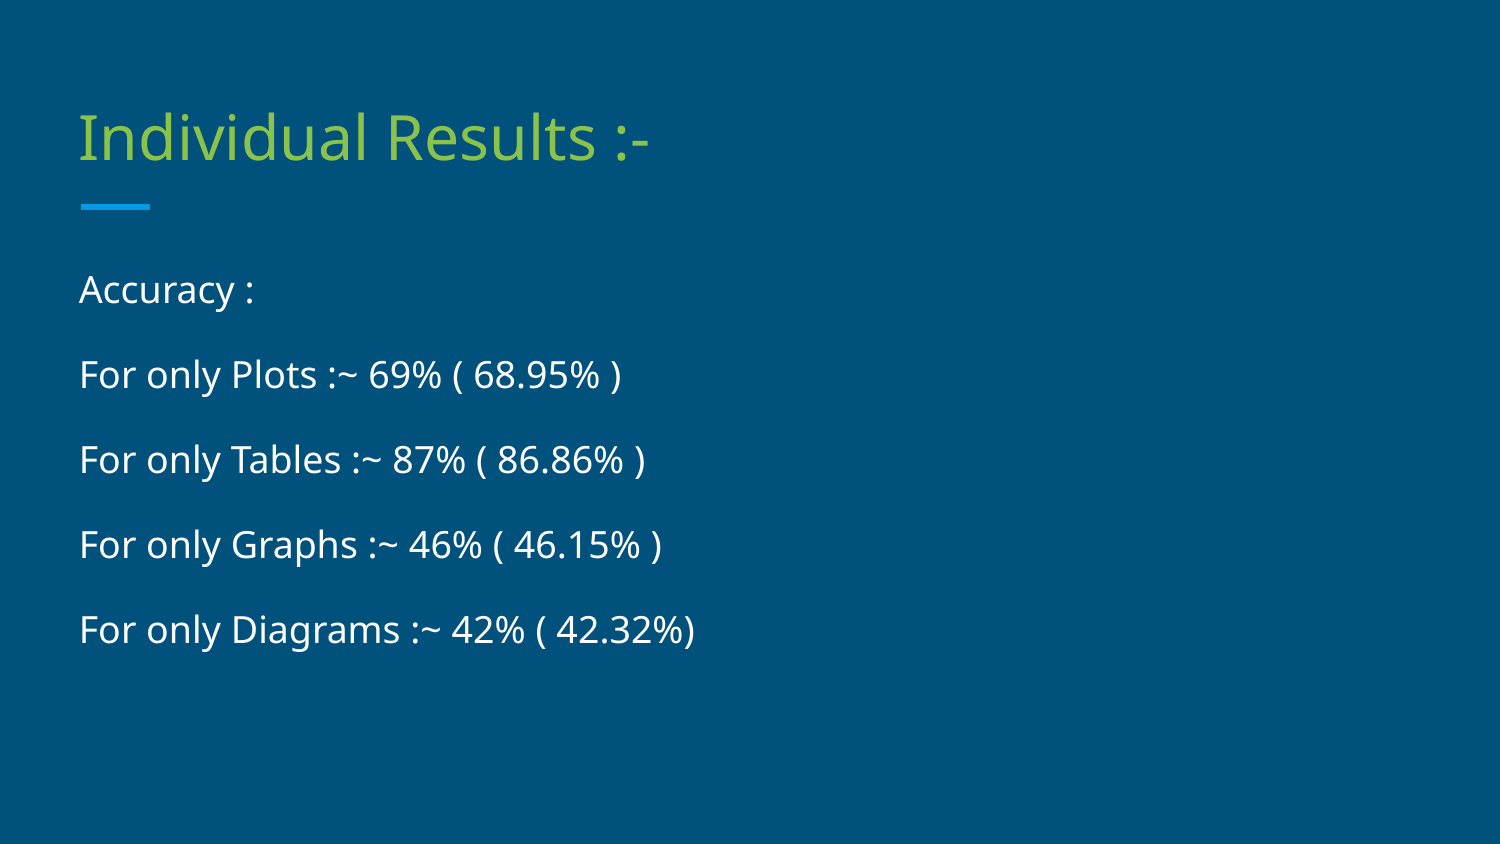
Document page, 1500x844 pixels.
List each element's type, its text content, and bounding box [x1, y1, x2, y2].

list Accuracy : For only Plots :~ 69% ( 68.95% ) For only Tables :~ 87% ( 86.86% ) For only Graphs :~ 46% ( 46.15% ) For only Diagrams :~ 42% ( 42.32%) [63, 244, 1437, 750]
title Individual Results :- [63, 75, 1437, 188]
